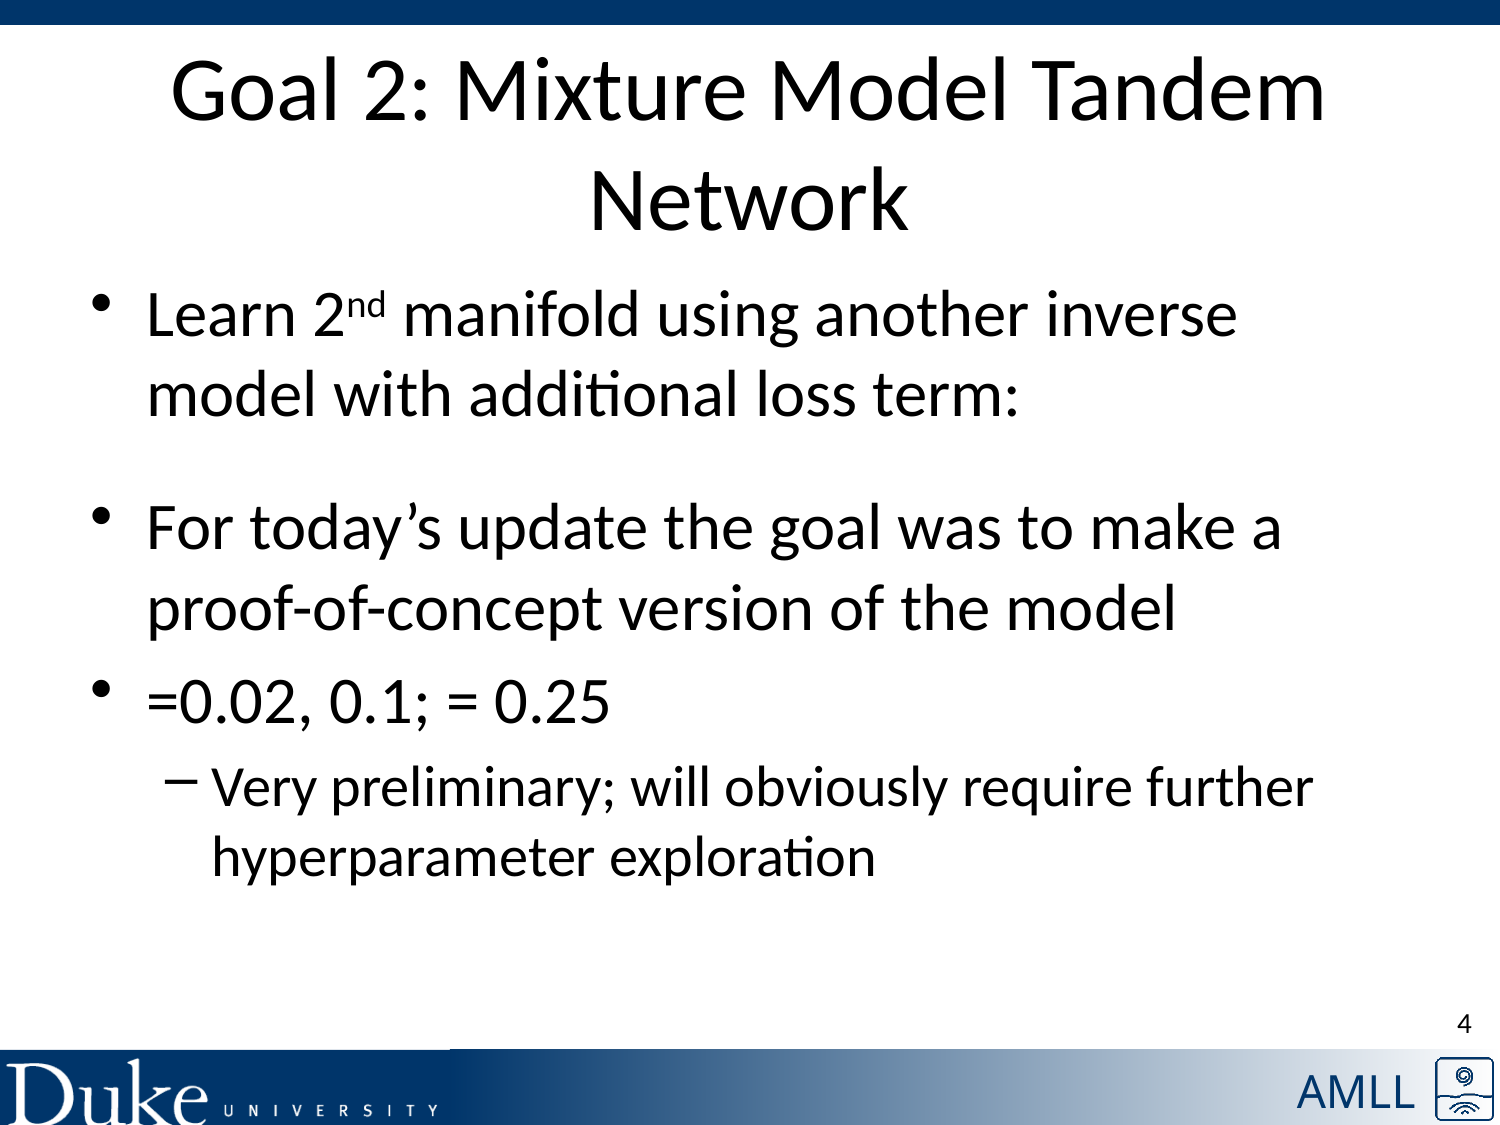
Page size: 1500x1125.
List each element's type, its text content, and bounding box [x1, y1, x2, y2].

picture [0, 1048, 963, 1125]
picture [1435, 1057, 1494, 1121]
title Goal 2: Mixture Model Tandem Network [75, 45, 1425, 233]
slide_number 4 [1412, 997, 1500, 1049]
